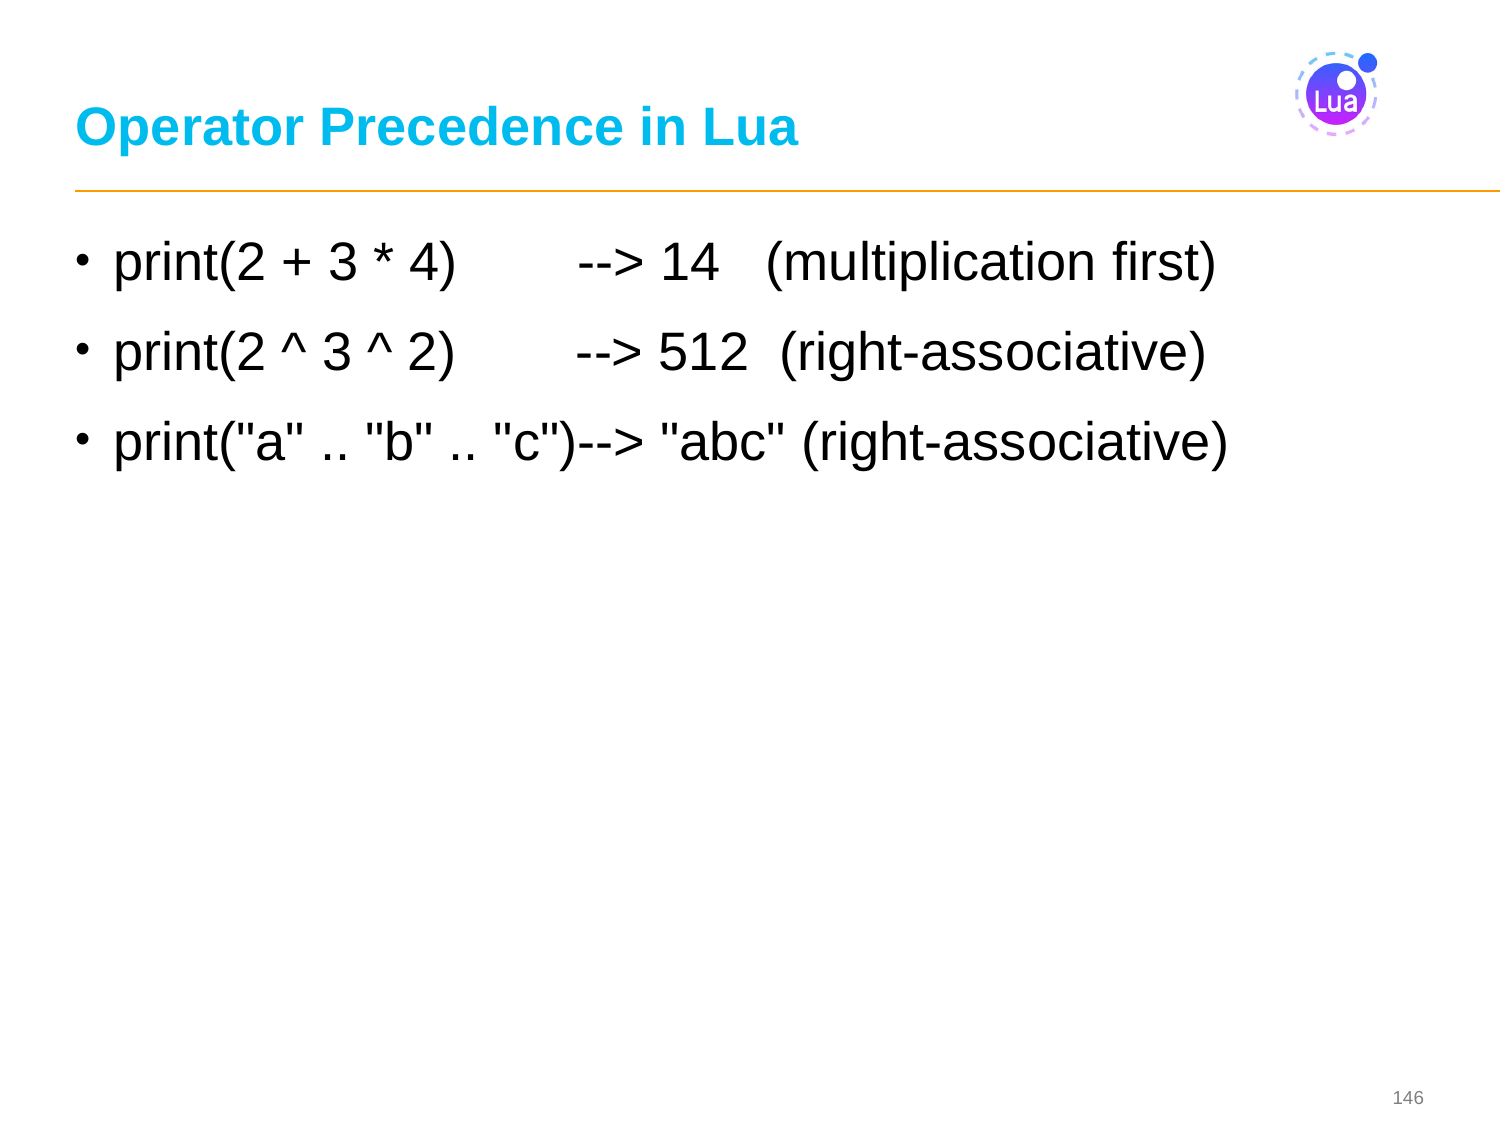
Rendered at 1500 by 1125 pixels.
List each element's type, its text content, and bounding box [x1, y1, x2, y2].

title Operator Precedence in Lua [75, 27, 1422, 157]
list print(2 + 3 * 4) --> 14 (multiplication first) print(2 ^ 3 ^ 2) --> 512 (right-associative) print("a" .. "b" .. "c")--> "abc" (right-associative) [75, 226, 1425, 1018]
